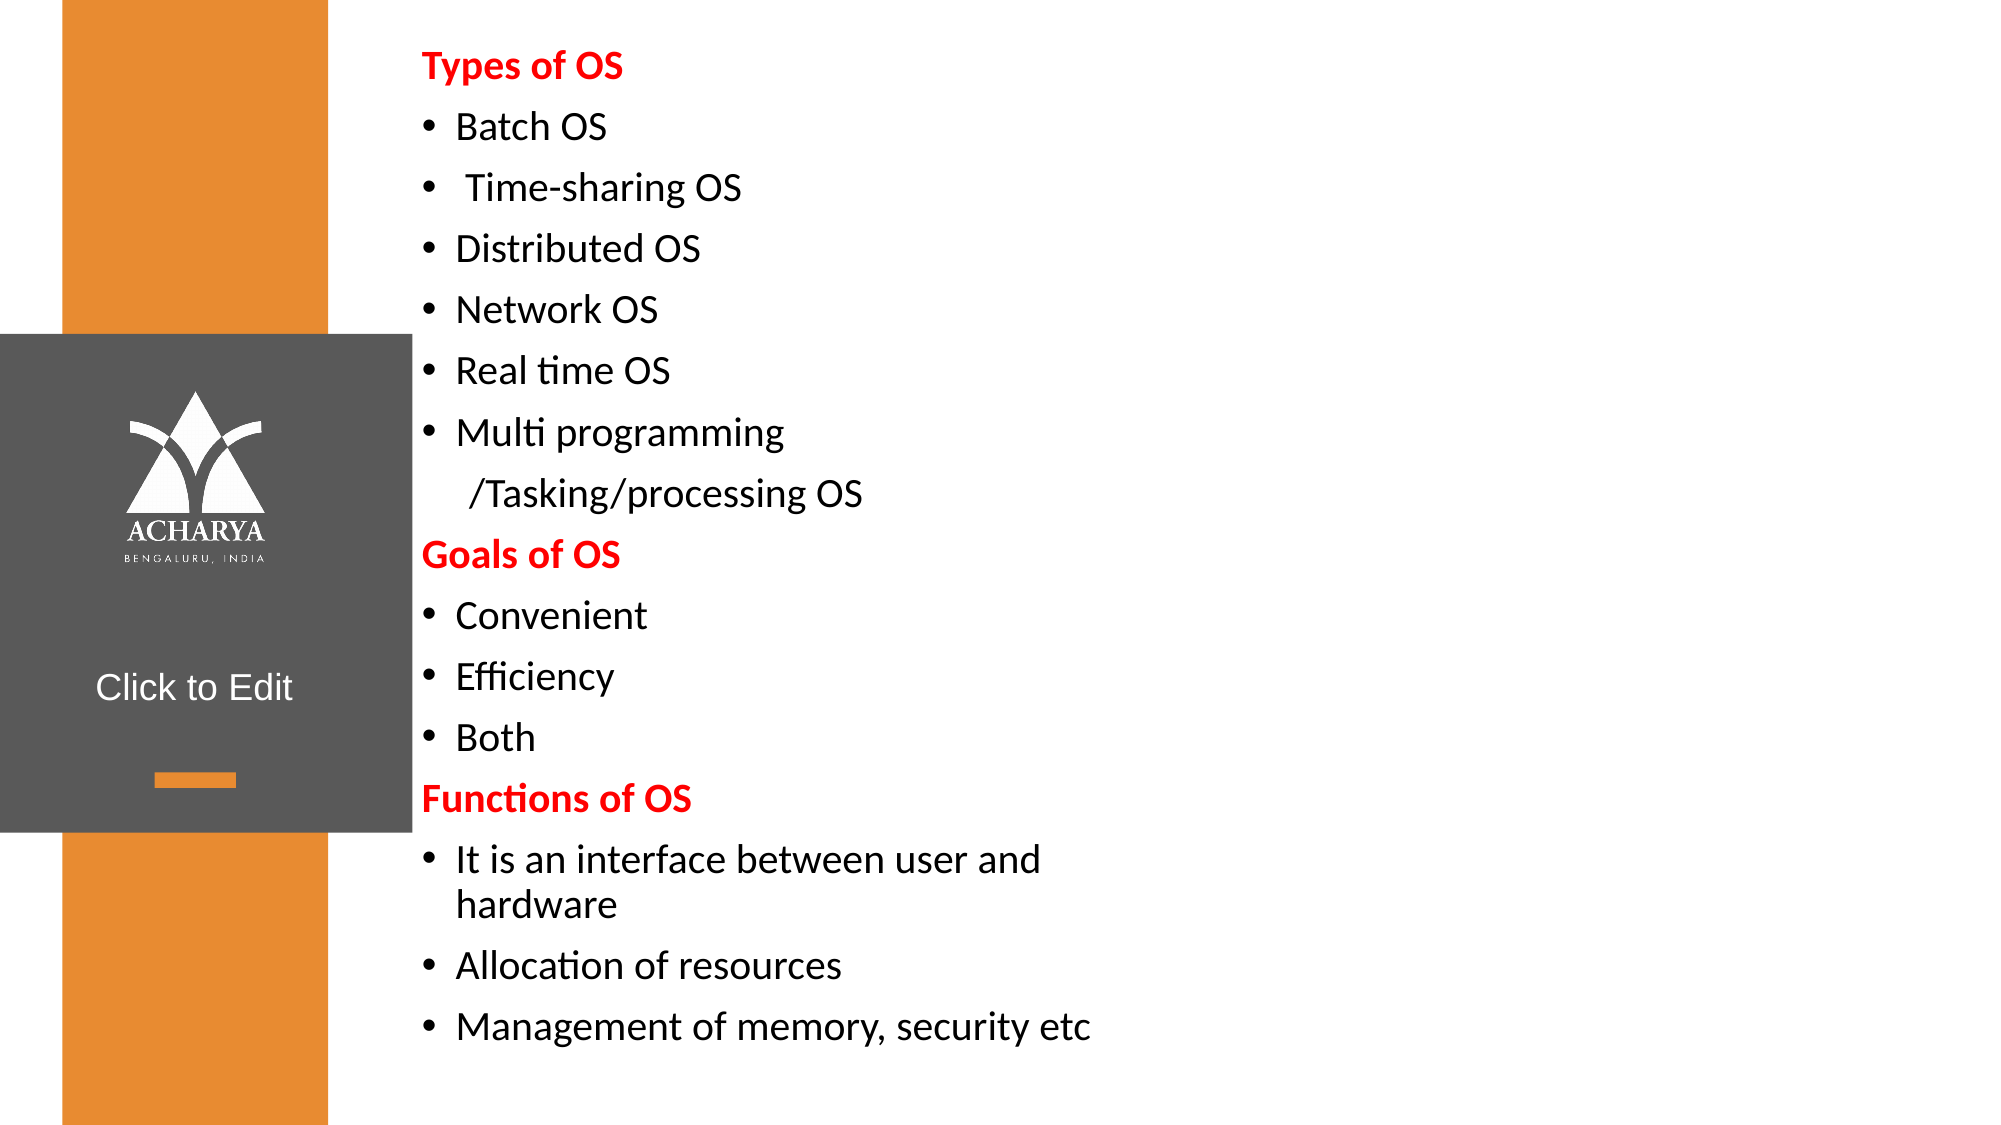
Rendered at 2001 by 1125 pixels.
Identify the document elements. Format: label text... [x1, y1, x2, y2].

list Types of OS Batch OS Time-sharing OS Distributed OS Network OS Real time OS Multi programming /Tasking/processing OS Goals of OS Convenient Efficiency Both Functions of OS It is an interface between user and hardware Allocation of resources Management of memory, security etc [406, 36, 1164, 1066]
picture [125, 391, 265, 564]
